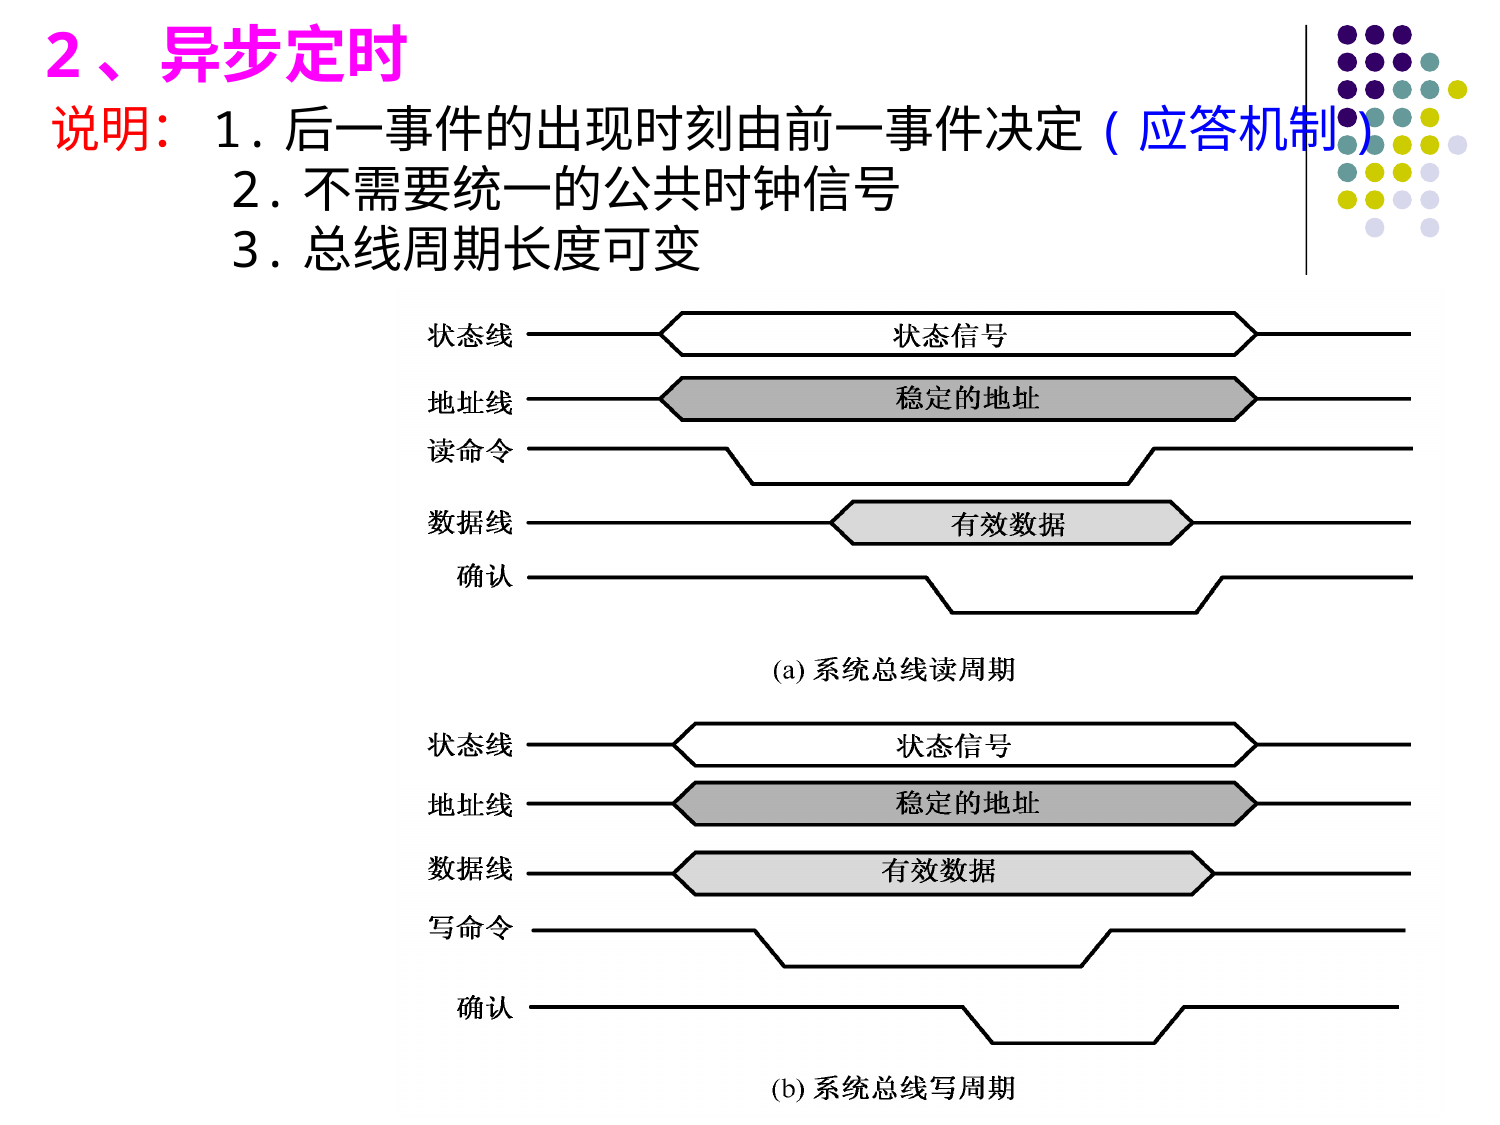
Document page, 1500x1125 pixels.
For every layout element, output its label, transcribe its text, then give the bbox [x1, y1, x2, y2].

text_box 说明：1.后一事件的出现时刻由前一事件决定(应答机制) 2.不需要统一的公共时钟信号 3.总线周期长度可变 [35, 89, 1465, 285]
list 2、异步定时 [29, 7, 1380, 732]
picture [395, 286, 1445, 1117]
